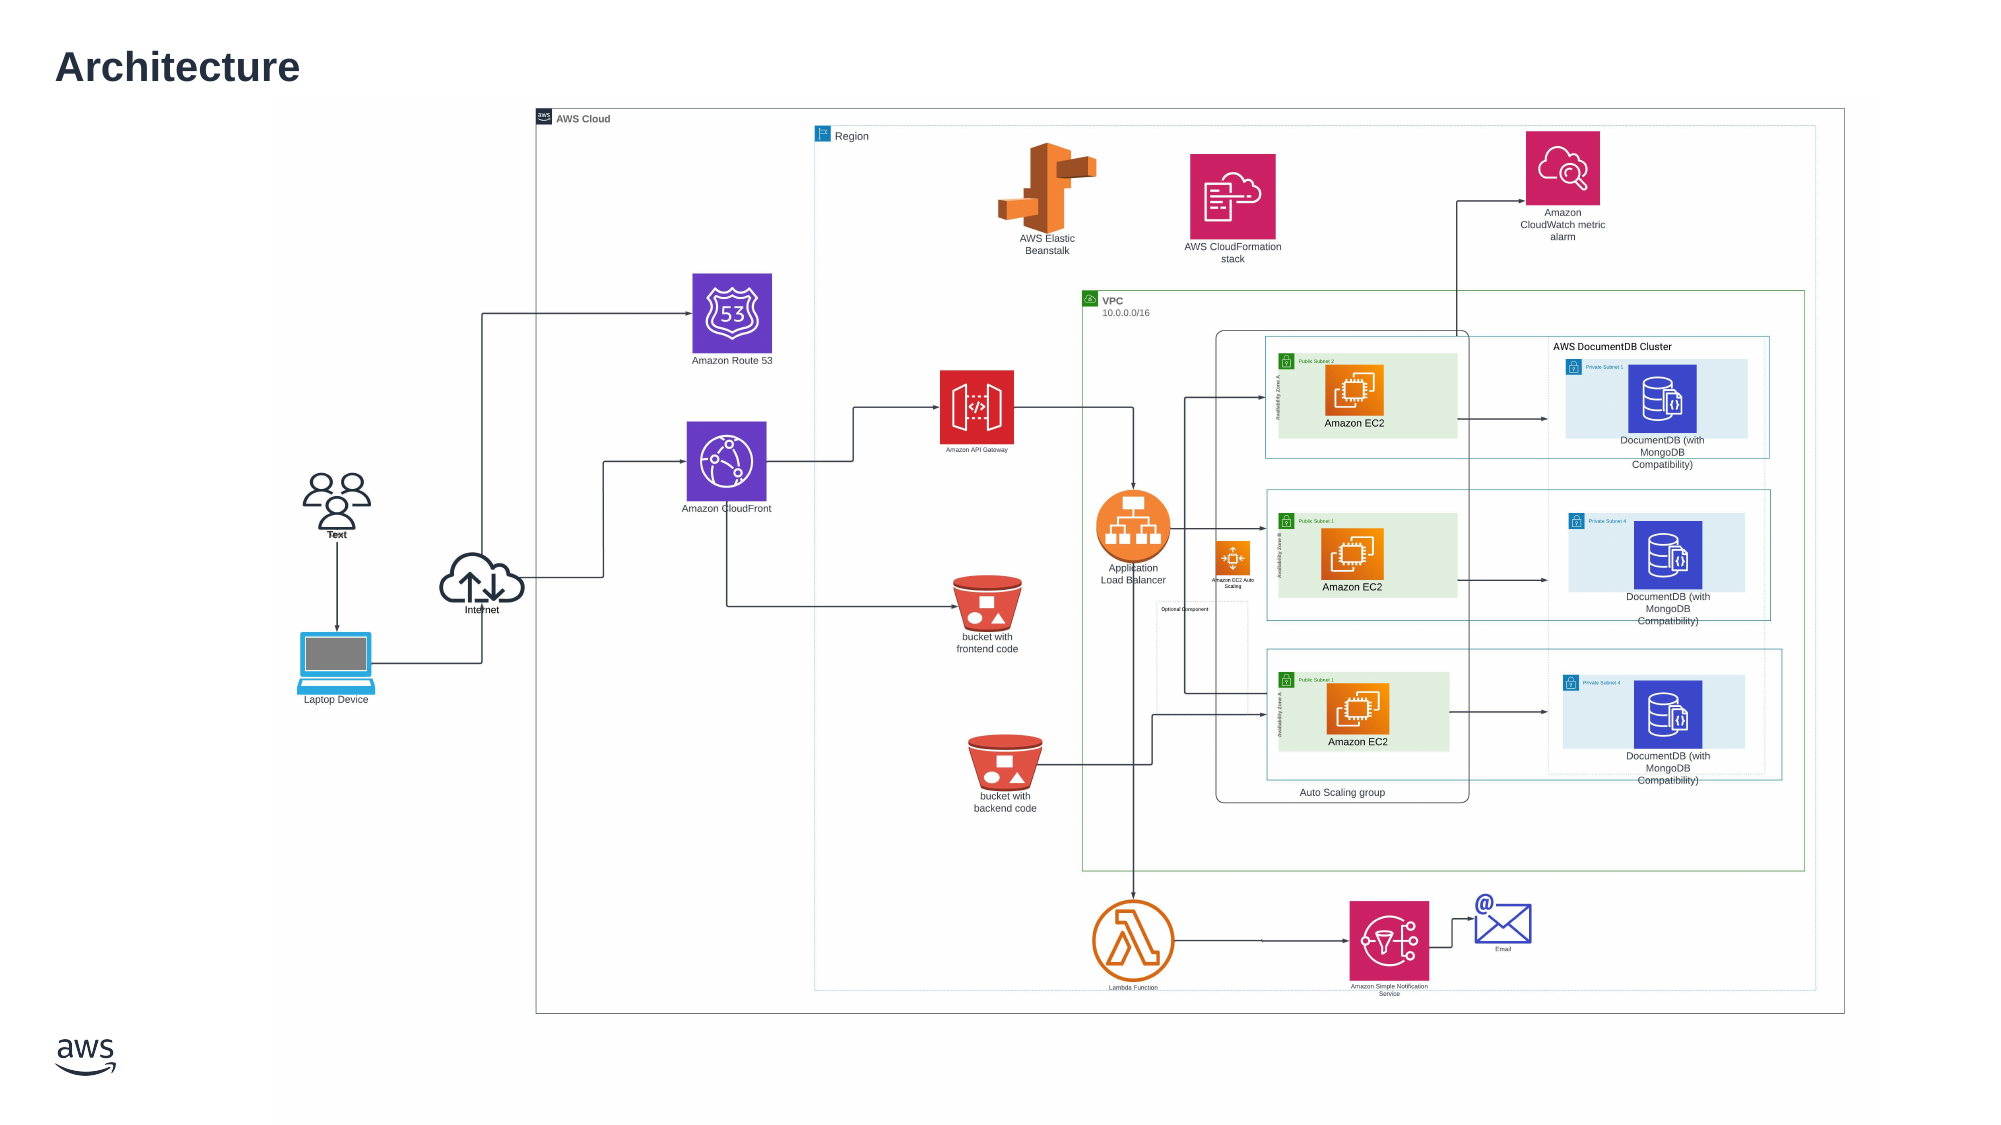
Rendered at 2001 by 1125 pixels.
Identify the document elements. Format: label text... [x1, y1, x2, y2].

title Architecture [39, 15, 1961, 121]
picture [55, 1039, 116, 1076]
picture [276, 97, 1876, 1125]
